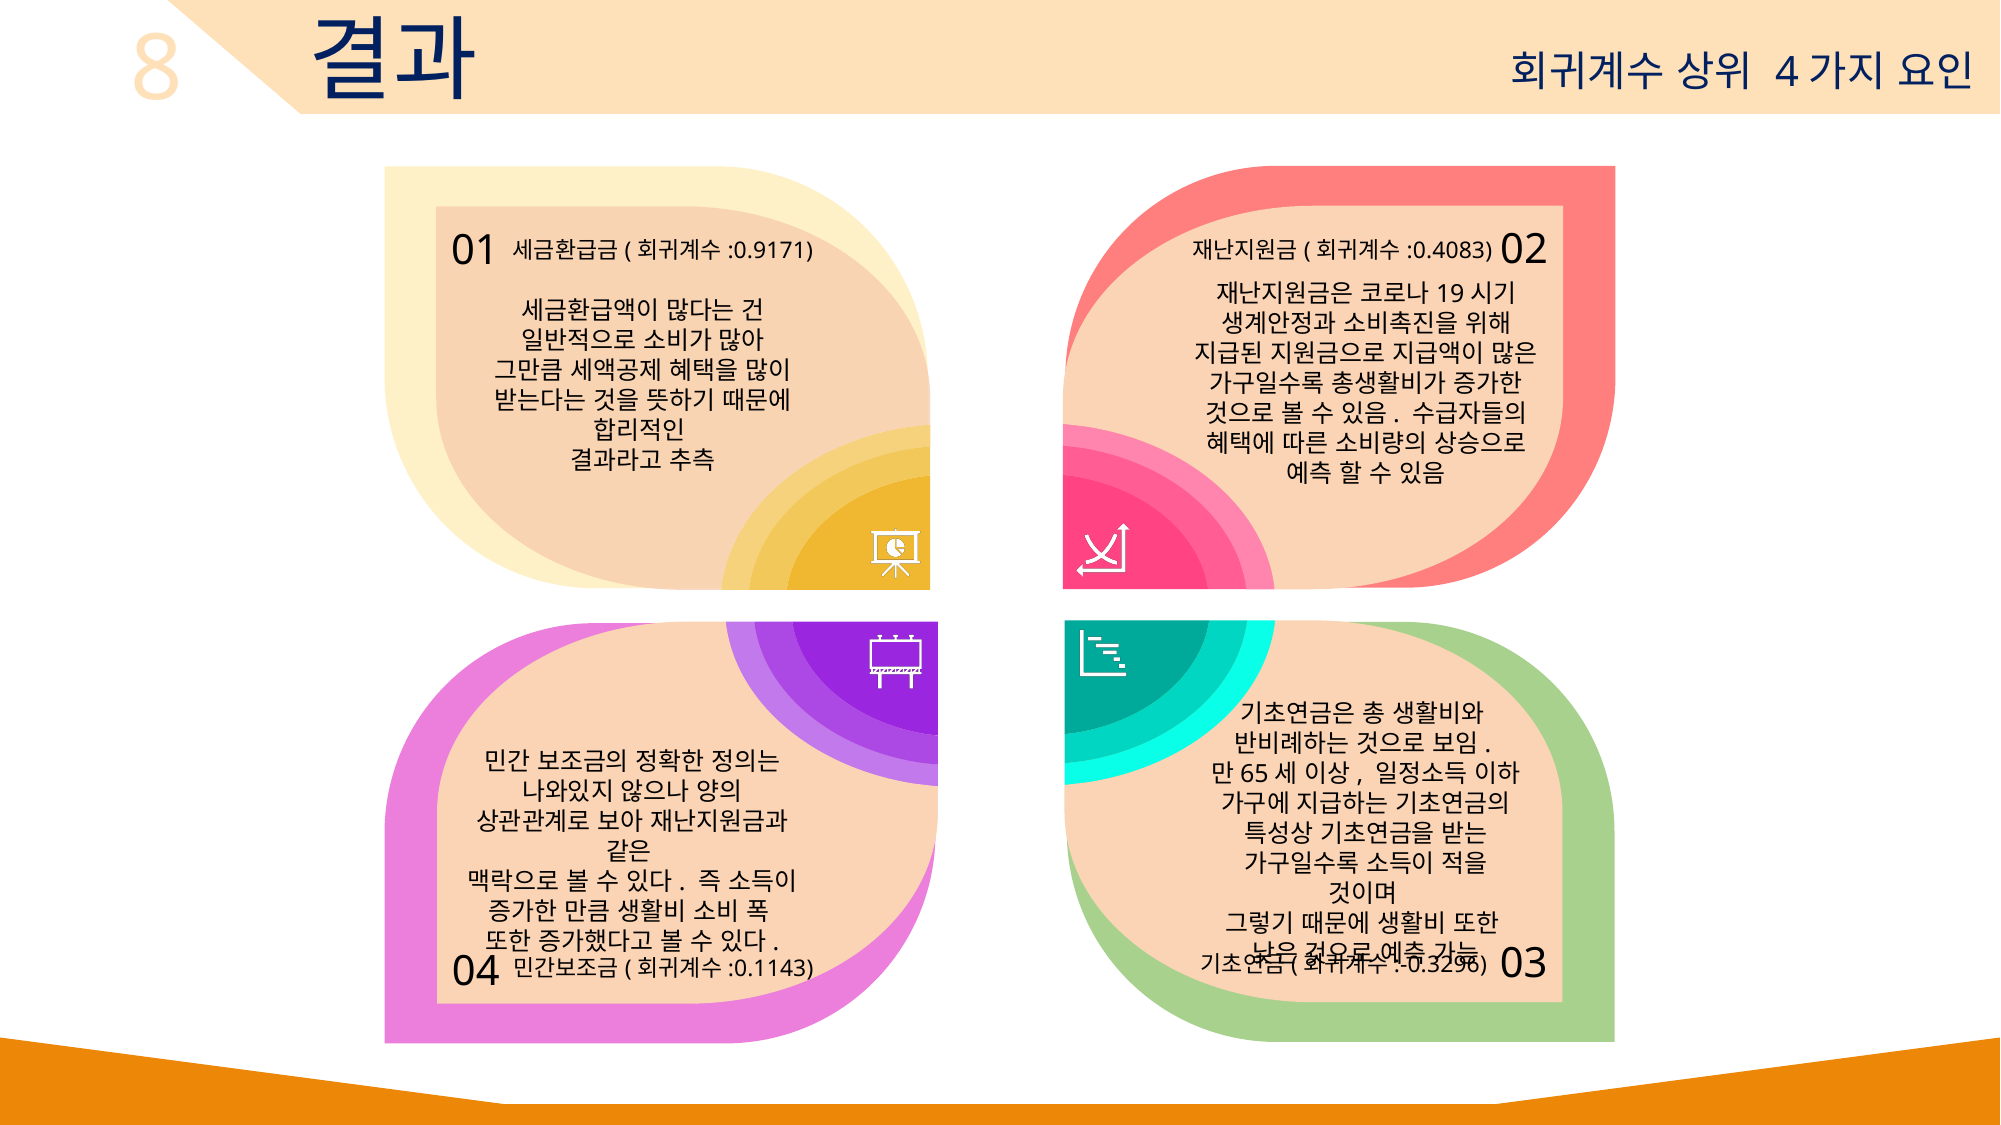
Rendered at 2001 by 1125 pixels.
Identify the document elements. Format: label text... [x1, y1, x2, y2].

text_box 결과 [293, 0, 493, 119]
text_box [384, 166, 931, 590]
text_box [1062, 165, 1616, 590]
text_box [493, 0, 2000, 115]
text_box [1064, 620, 1615, 1042]
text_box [384, 621, 938, 1044]
text_box 8 [115, 0, 199, 125]
text_box [1485, 1036, 2000, 1107]
text_box [199, 0, 293, 109]
text_box 회귀계수 상위 4가지 요인 [1495, 36, 1990, 102]
text_box [0, 1036, 515, 1107]
